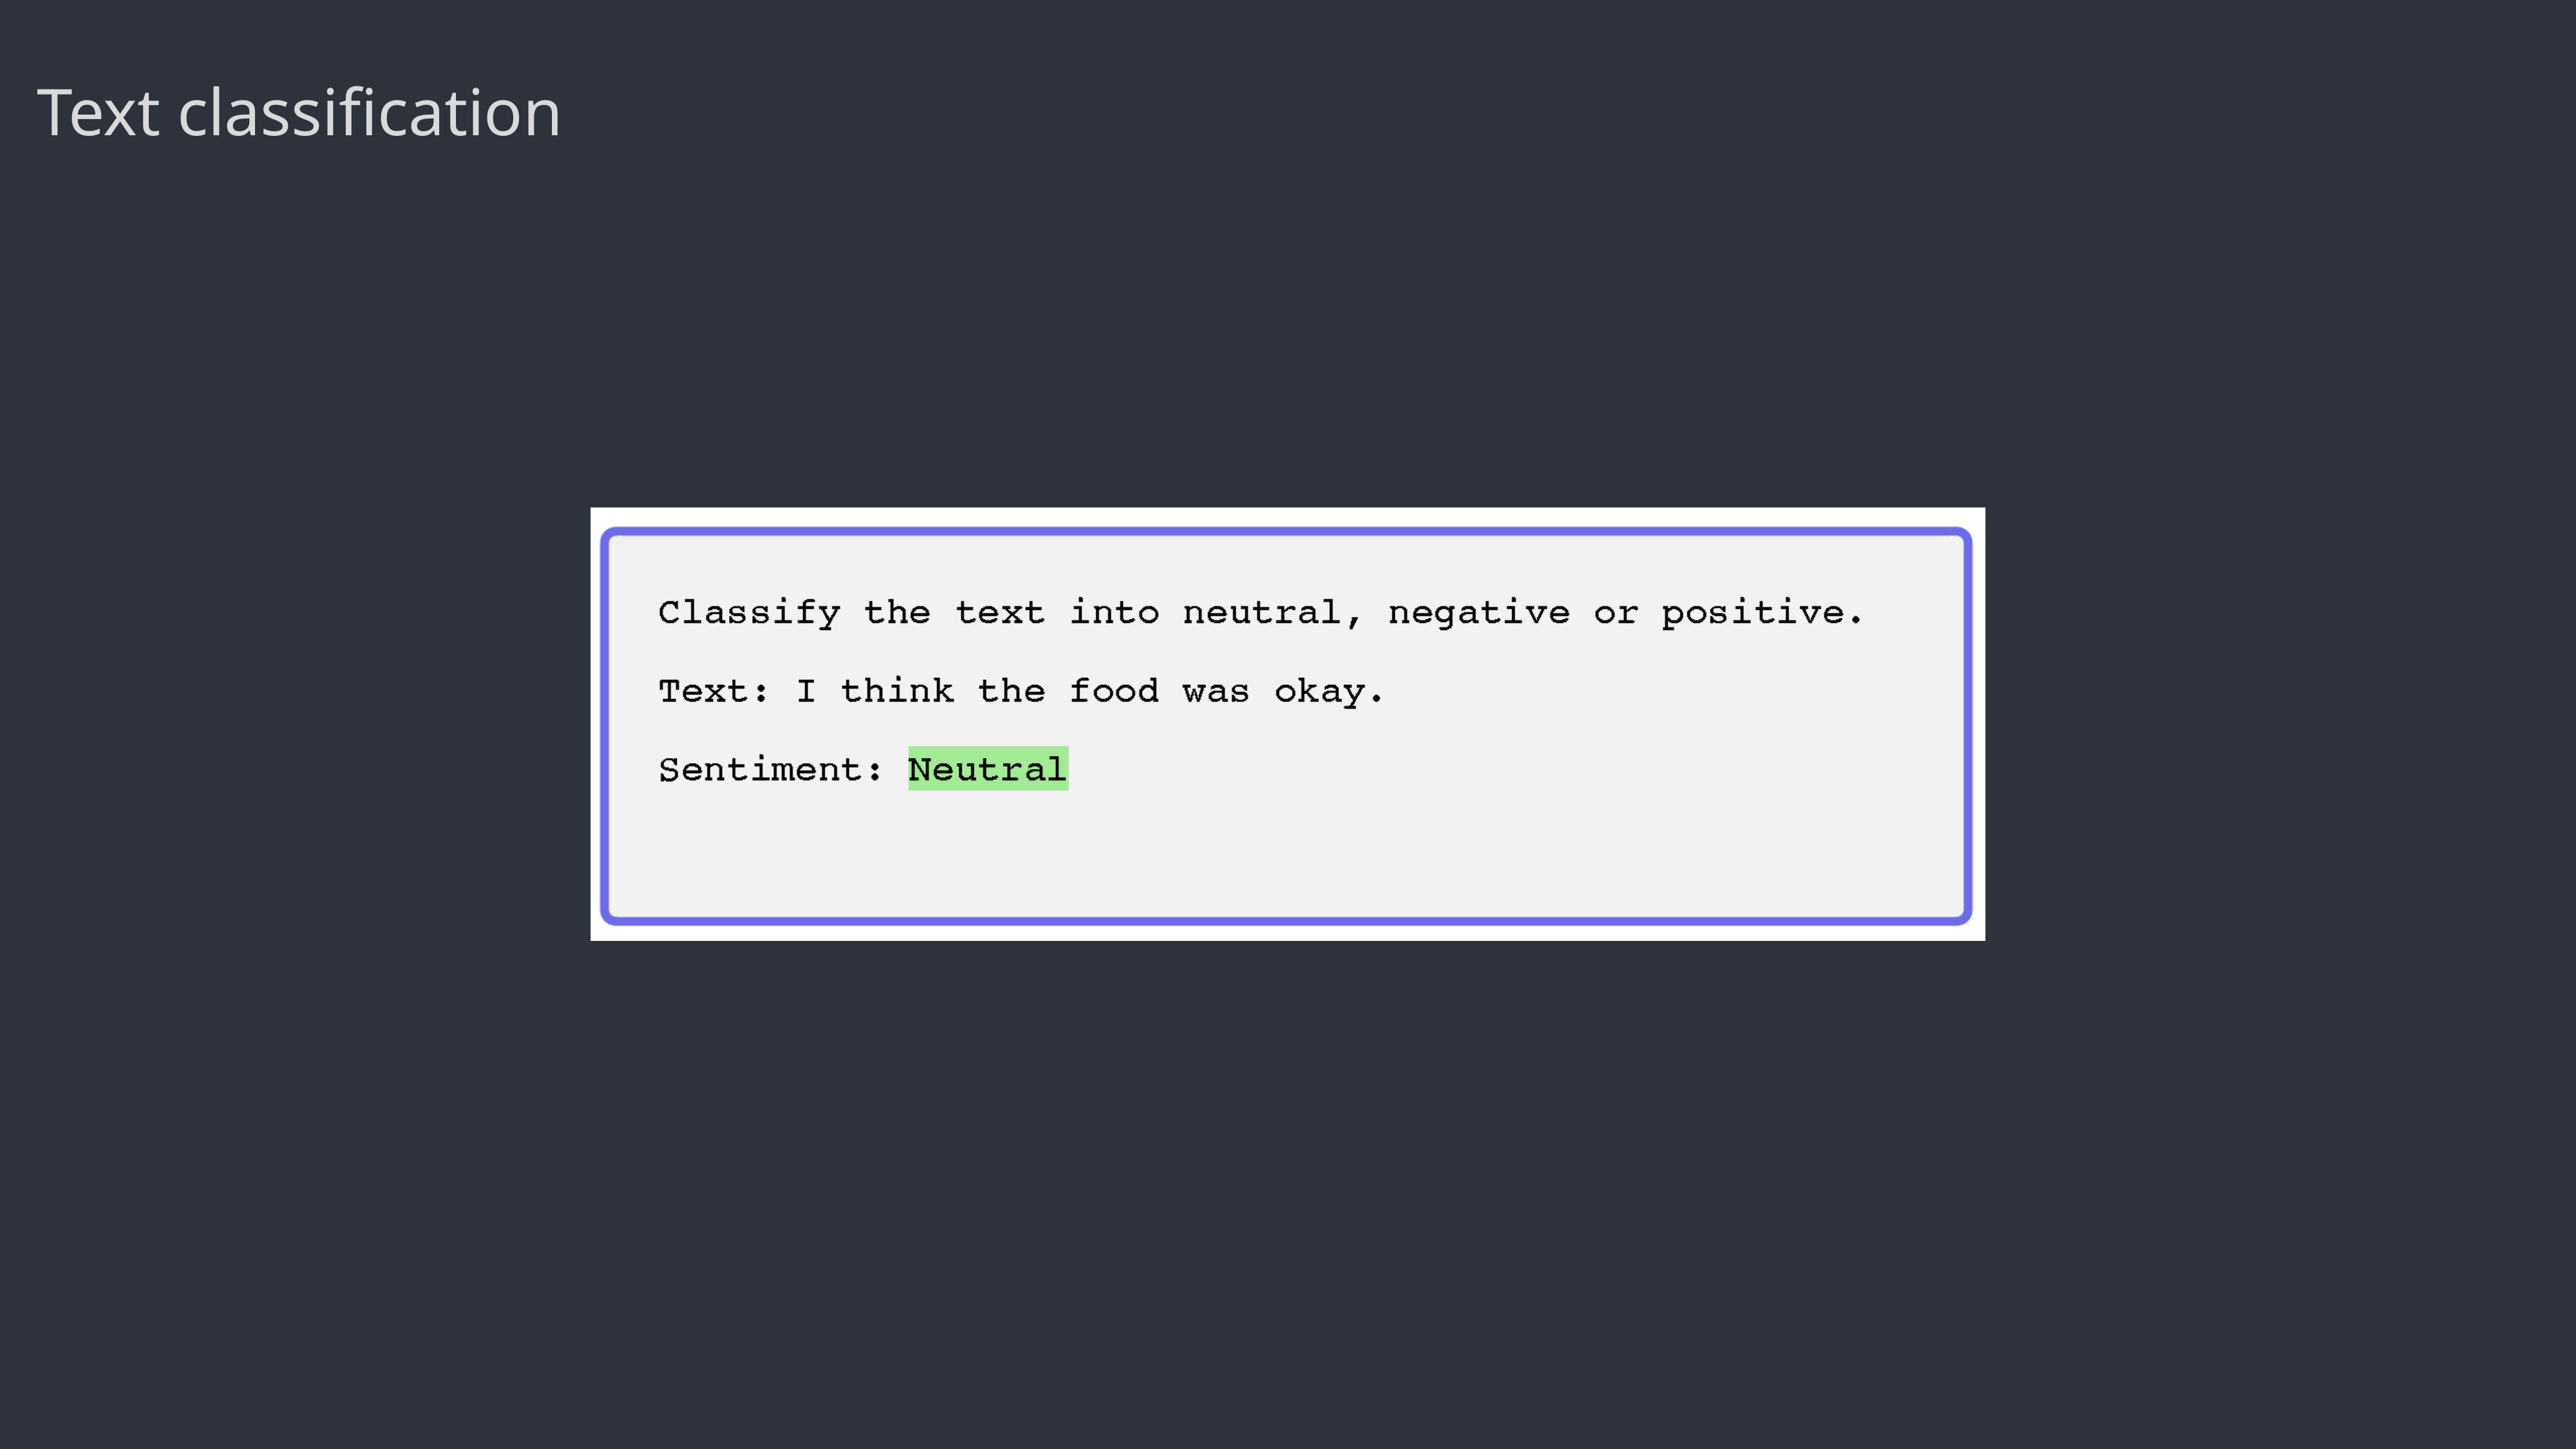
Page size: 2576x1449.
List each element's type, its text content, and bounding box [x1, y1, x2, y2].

picture [591, 507, 1985, 942]
text_box Text classification [27, 62, 2099, 153]
